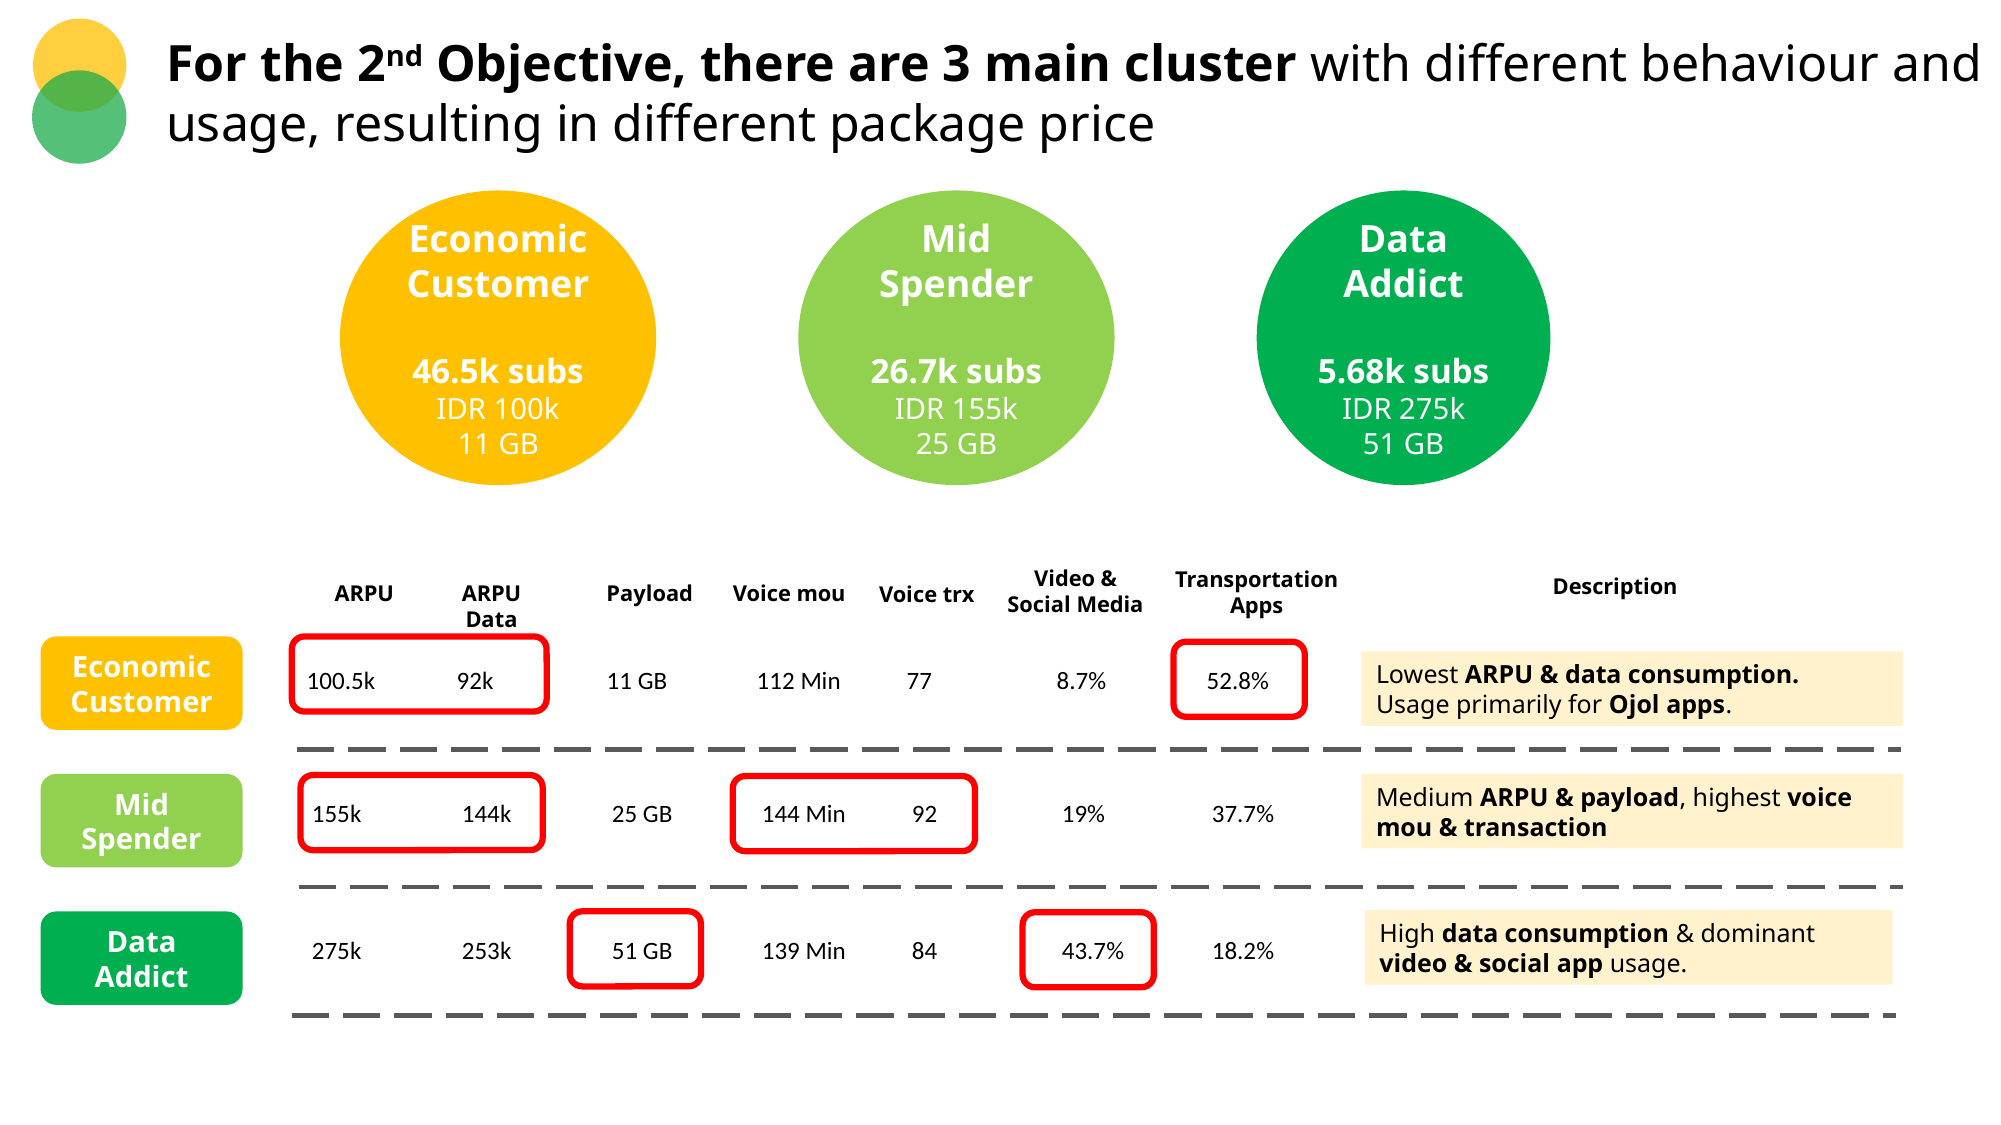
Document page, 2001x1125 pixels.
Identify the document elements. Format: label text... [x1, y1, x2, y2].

text_box Economic Customer [39, 635, 244, 731]
text_box [31, 17, 128, 91]
text_box Economic Customer 46.5k subs IDR 100k 11 GB [338, 189, 658, 487]
text_box Video & Social Media [988, 557, 1163, 625]
text_box Data Addict 5.68k subs IDR 275k 51 GB [1255, 189, 1552, 487]
text_box 100.5k 92k 11 GB 112 Min 77 8.7% 52.8% [548, 657, 1172, 703]
text_box Description [1387, 565, 1844, 607]
text_box [568, 910, 703, 988]
text_box Transportation Apps [1152, 558, 1362, 626]
text_box 275k 253k 51 GB 139 Min 84 43.7% 18.2% [702, 927, 1021, 972]
text_box Medium ARPU & payload, highest voice mou & transaction [1361, 773, 1903, 849]
text_box Data Addict [39, 910, 244, 1006]
text_box Voice trx [853, 573, 988, 615]
text_box [1172, 640, 1306, 718]
text_box For the 2nd Objective, there are 3 main cluster with different behaviour and usage, resulting in different package price [151, 23, 2000, 159]
text_box ARPU [300, 571, 418, 613]
text_box High data consumption & dominant video & social app usage. [1364, 910, 1893, 985]
text_box [290, 635, 548, 713]
text_box 275k 253k 51 GB 139 Min 84 43.7% 18.2% [1155, 927, 1305, 972]
text_box Mid Spender [39, 772, 244, 869]
text_box 155k 144k 25 GB 144 Min 92 19% 37.7% [976, 789, 1305, 835]
text_box Lowest ARPU & data consumption. Usage primarily for Ojol apps. [1361, 651, 1903, 726]
text_box 155k 144k 25 GB 144 Min 92 19% 37.7% [544, 789, 731, 835]
text_box [31, 69, 128, 165]
text_box 275k 253k 51 GB 139 Min 84 43.7% 18.2% [297, 927, 568, 972]
text_box [731, 775, 977, 853]
text_box Payload [585, 572, 714, 614]
text_box Mid Spender 26.7k subs IDR 155k 25 GB [797, 189, 1116, 487]
text_box ARPU Data [418, 571, 565, 639]
text_box Voice mou [656, 571, 923, 613]
text_box [1021, 911, 1155, 989]
text_box [299, 774, 544, 852]
